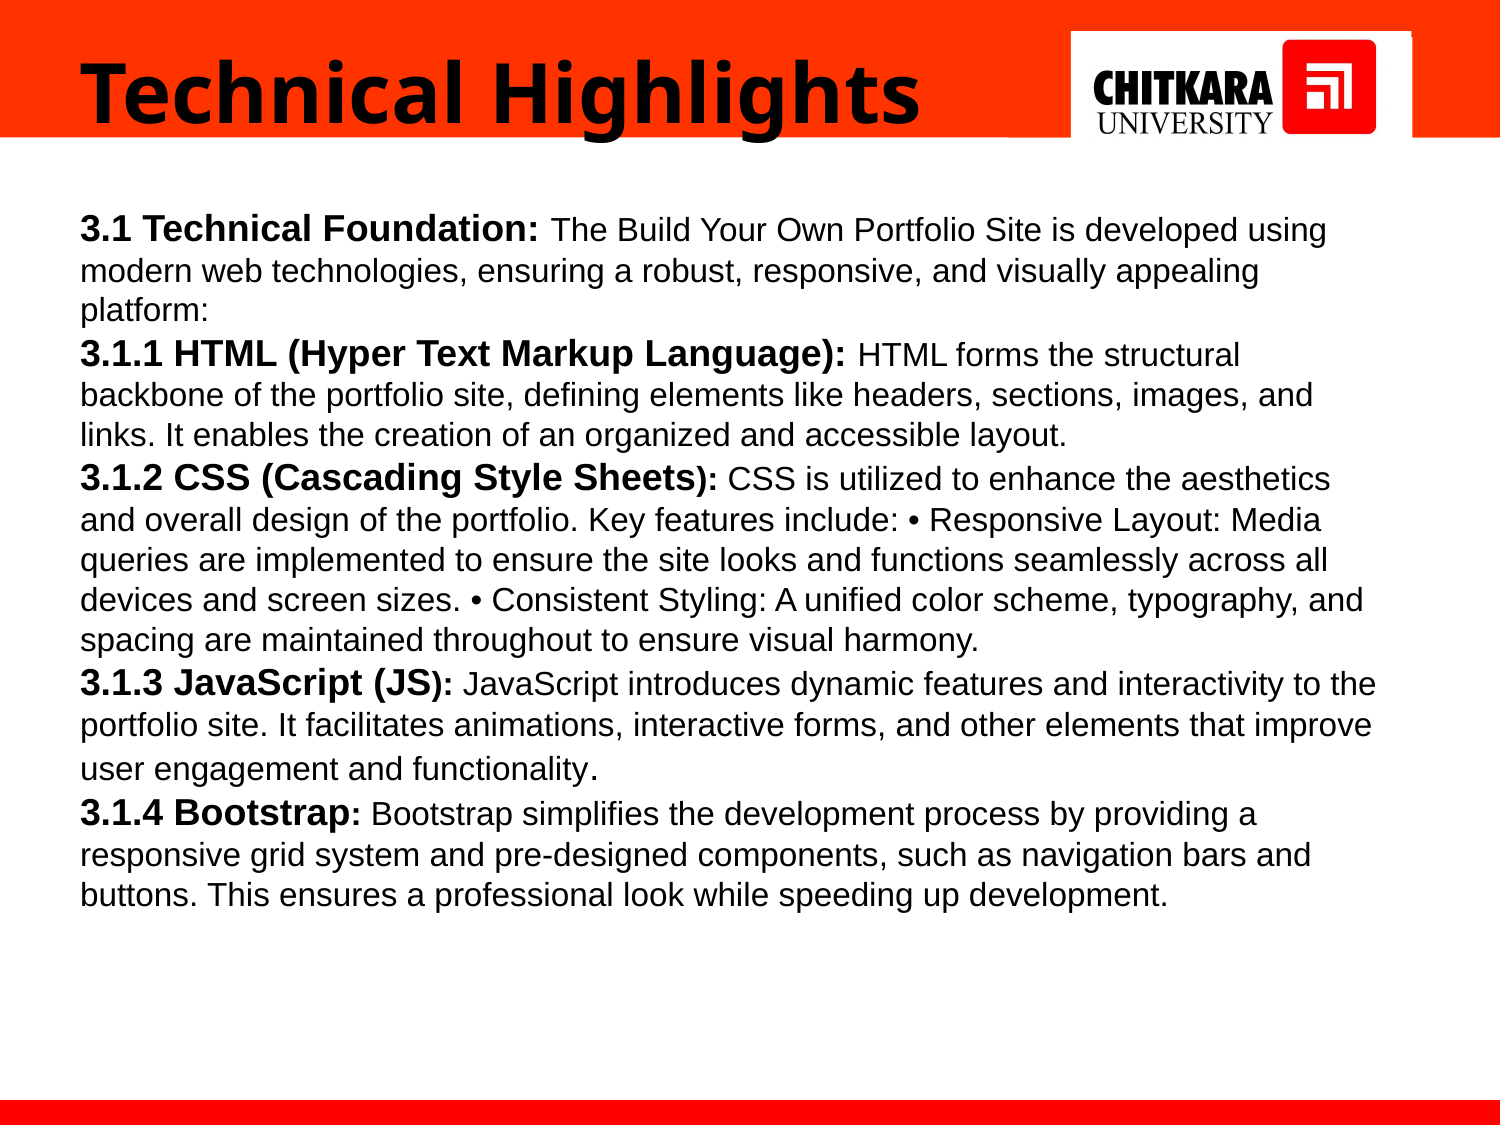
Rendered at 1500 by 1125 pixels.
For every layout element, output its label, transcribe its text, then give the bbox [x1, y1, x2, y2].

picture [1074, 37, 1391, 138]
text_box 3.1 Technical Foundation: The Build Your Own Portfolio Site is developed using modern web technologies, ensuring a robust, responsive, and visually appealing platform: 3.1.1 HTML (Hyper Text Markup Language): HTML forms the structural backbone of the portfolio site, defining elements like headers, sections, images, and links. It enables the creation of an organized and accessible layout. 3.1.2 CSS (Cascading Style Sheets): CSS is utilized to enhance the aesthetics and overall design of the portfolio. Key features include: • Responsive Layout: Media queries are implemented to ensure the site looks and functions seamlessly across all devices and screen sizes. • Consistent Styling: A unified color scheme, typography, and spacing are maintained throughout to ensure visual harmony. 3.1.3 JavaScript (JS): JavaScript introduces dynamic features and interactivity to the portfolio site. It facilitates animations, interactive forms, and other elements that improve user engagement and functionality. 3.1.4 Bootstrap: Bootstrap simplifies the development process by providing a responsive grid system and pre-designed components, such as navigation bars and buttons. This ensures a professional look while speeding up development. [64, 196, 1394, 1013]
text_box Technical Highlights [64, 33, 951, 148]
